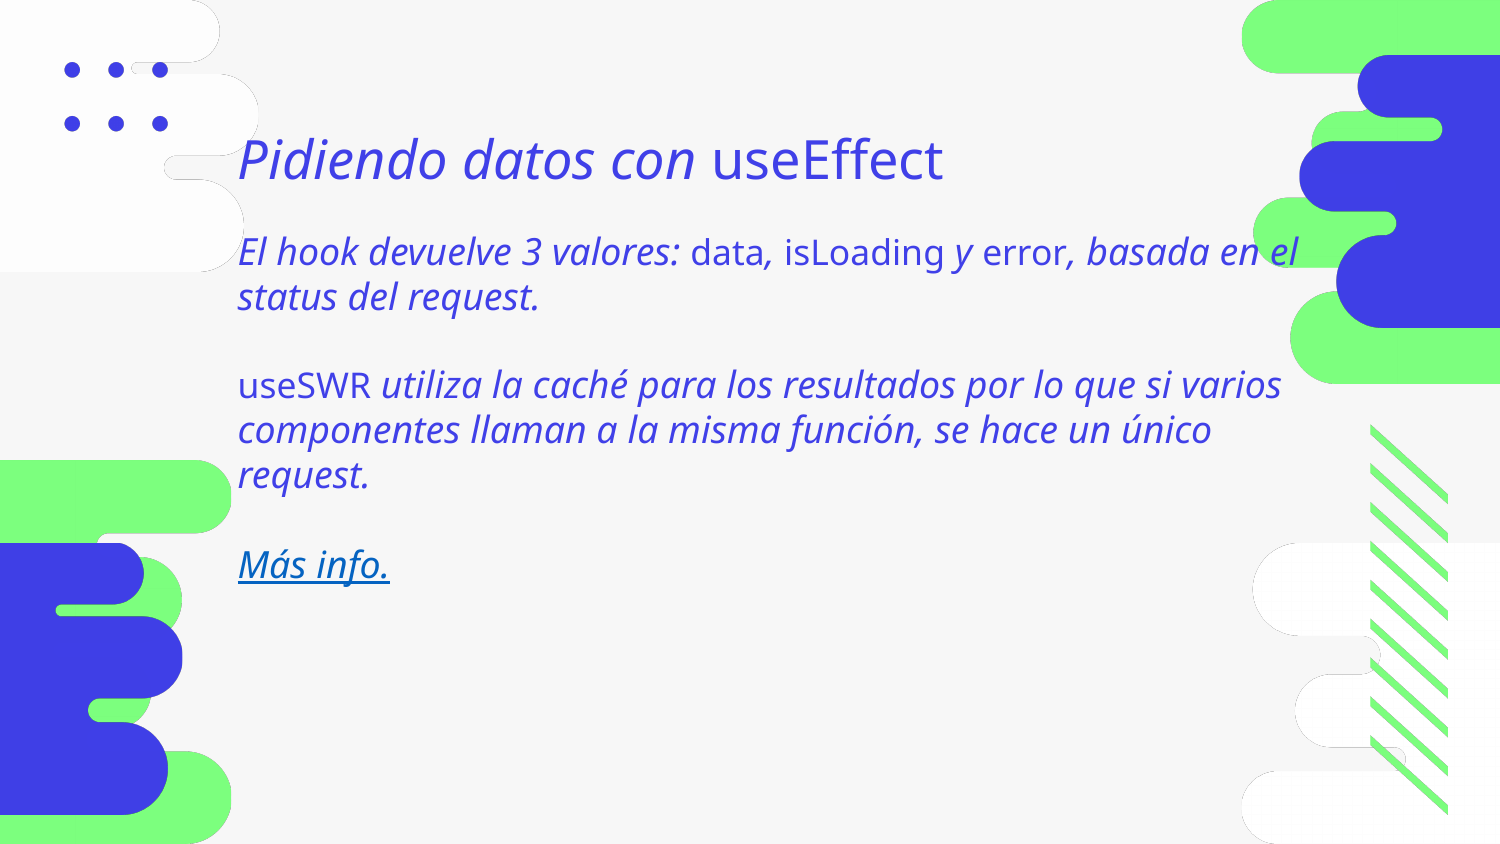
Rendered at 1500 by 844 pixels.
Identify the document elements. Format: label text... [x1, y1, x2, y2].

picture [1241, 0, 1500, 384]
picture [0, 0, 259, 272]
picture [1241, 425, 1500, 844]
text_box El hook devuelve 3 valores: data, isLoading y error, basada en el status del request. useSWR utiliza la caché para los resultados por lo que si varios componentes llaman a la misma función, se hace un único request. Más info. [226, 222, 1318, 598]
picture [0, 460, 232, 844]
text_box Pidiendo datos con useEffect [226, 119, 1274, 196]
